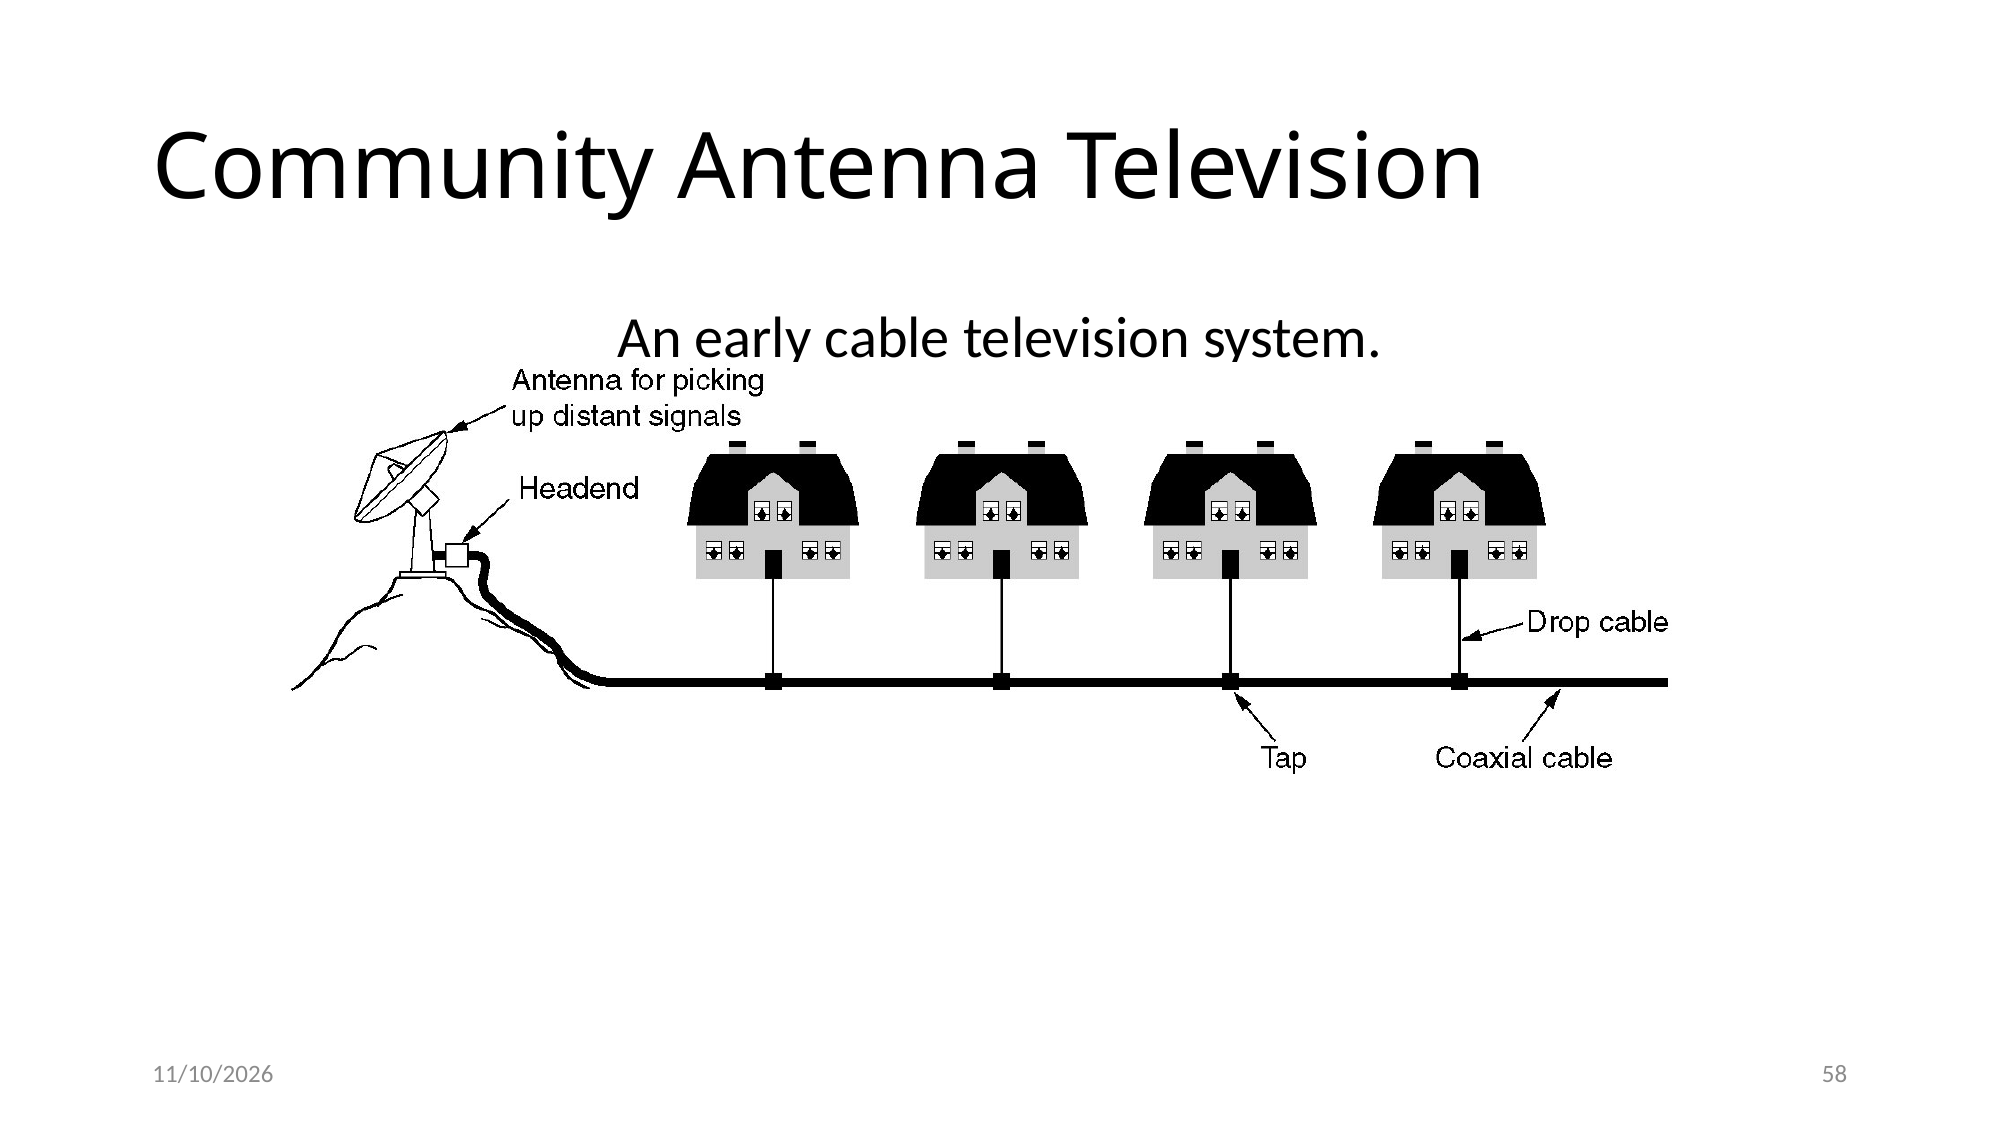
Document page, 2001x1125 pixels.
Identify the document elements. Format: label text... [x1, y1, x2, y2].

picture [286, 362, 1672, 774]
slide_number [137, 1042, 588, 1103]
list An early cable television system. [137, 299, 1863, 1014]
title Community Antenna Television [137, 59, 1863, 278]
slide_number 58 [1412, 1042, 1863, 1103]
